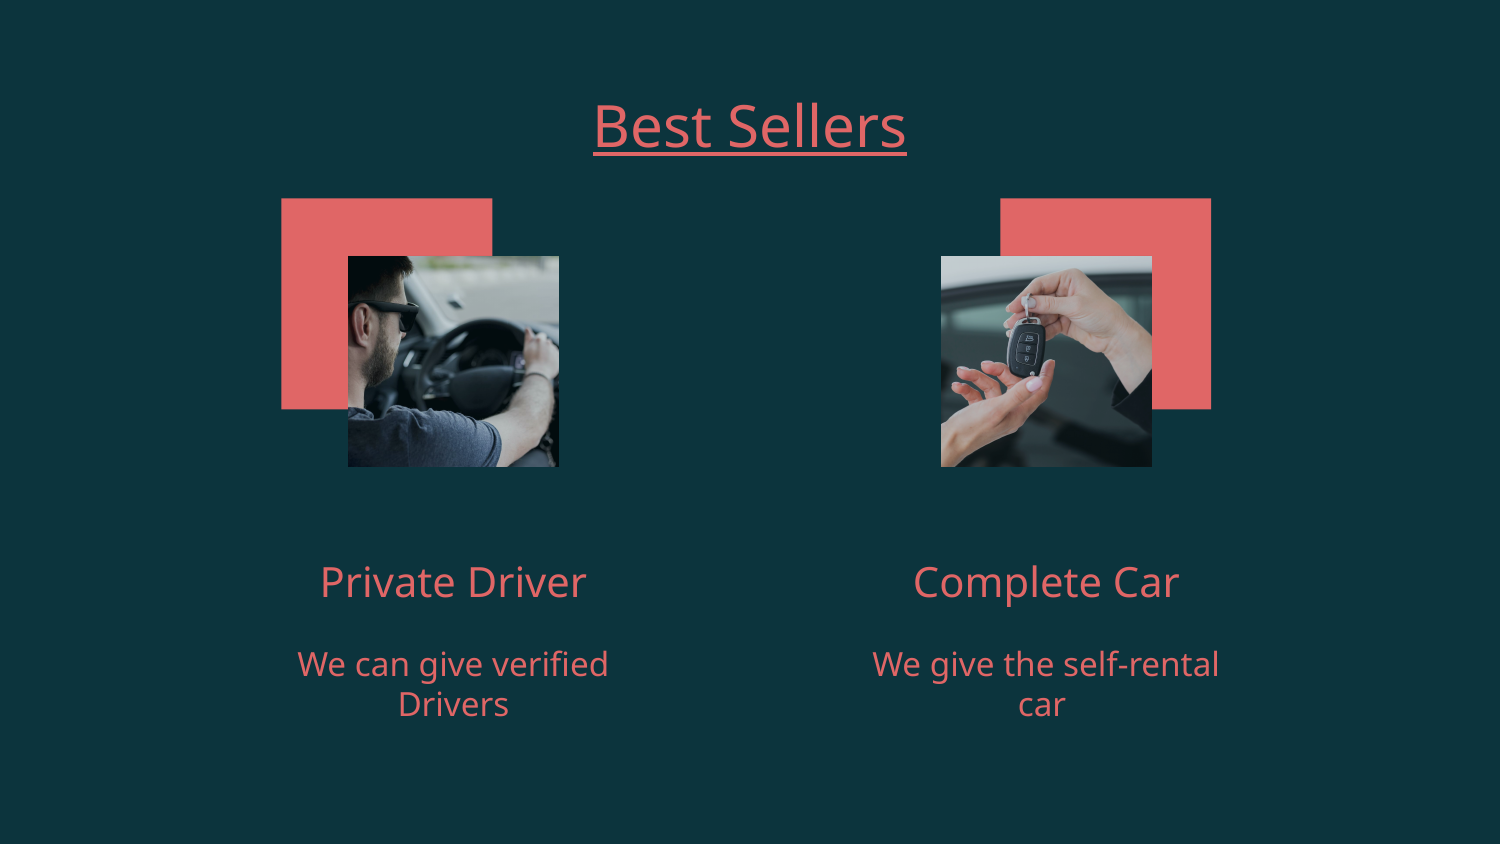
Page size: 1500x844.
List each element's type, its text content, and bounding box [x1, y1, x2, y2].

subtitle We give the self-rental car [852, 628, 1241, 734]
text_box [1000, 198, 1212, 410]
subtitle We can give verified Drivers [259, 628, 648, 734]
title Best Sellers [51, 73, 1449, 168]
picture [940, 255, 1153, 468]
title Private Driver [259, 535, 648, 622]
text_box [281, 198, 493, 410]
title Complete Car [852, 535, 1241, 622]
picture [347, 255, 560, 468]
